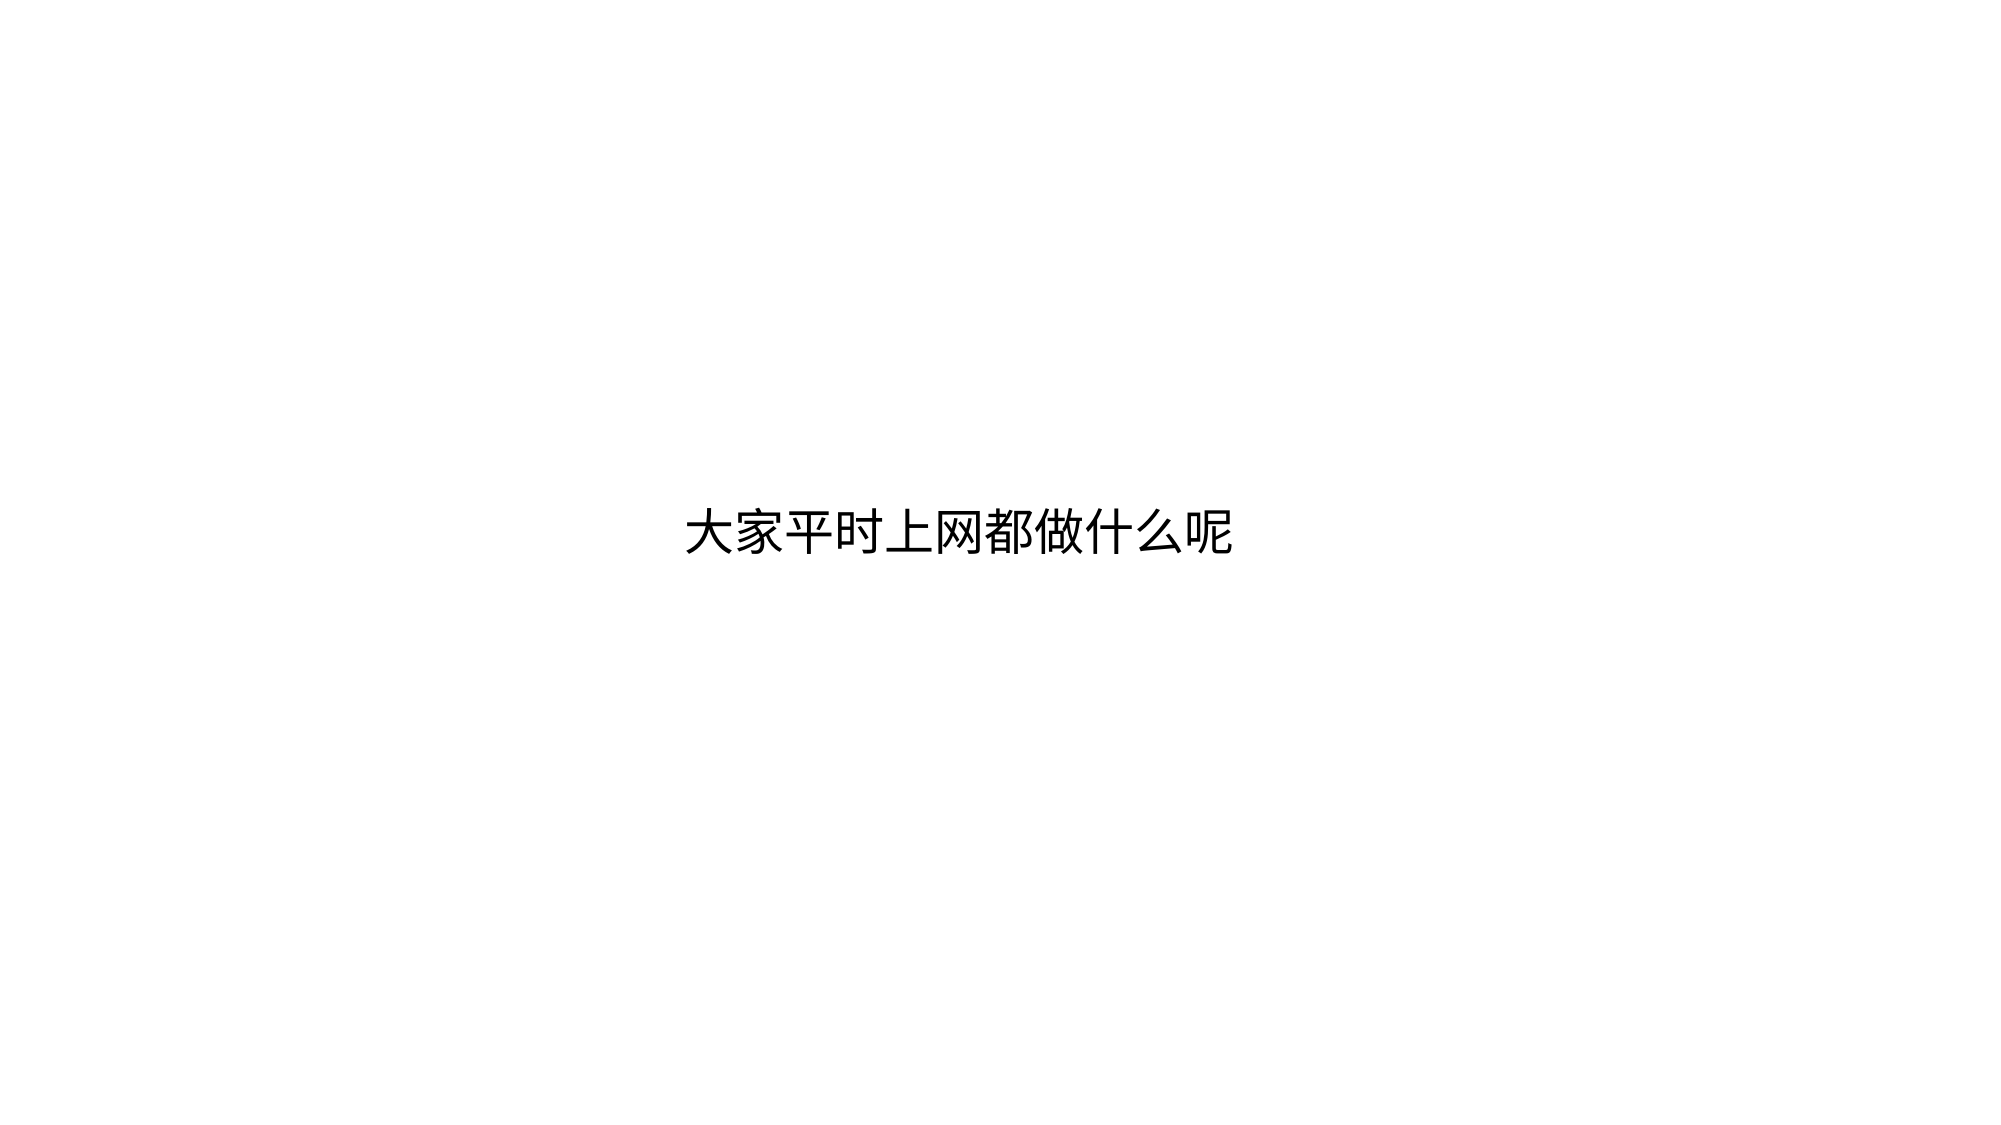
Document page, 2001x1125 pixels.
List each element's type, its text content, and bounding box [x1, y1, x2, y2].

text_box 大家平时上网都做什么呢 [669, 493, 1976, 569]
